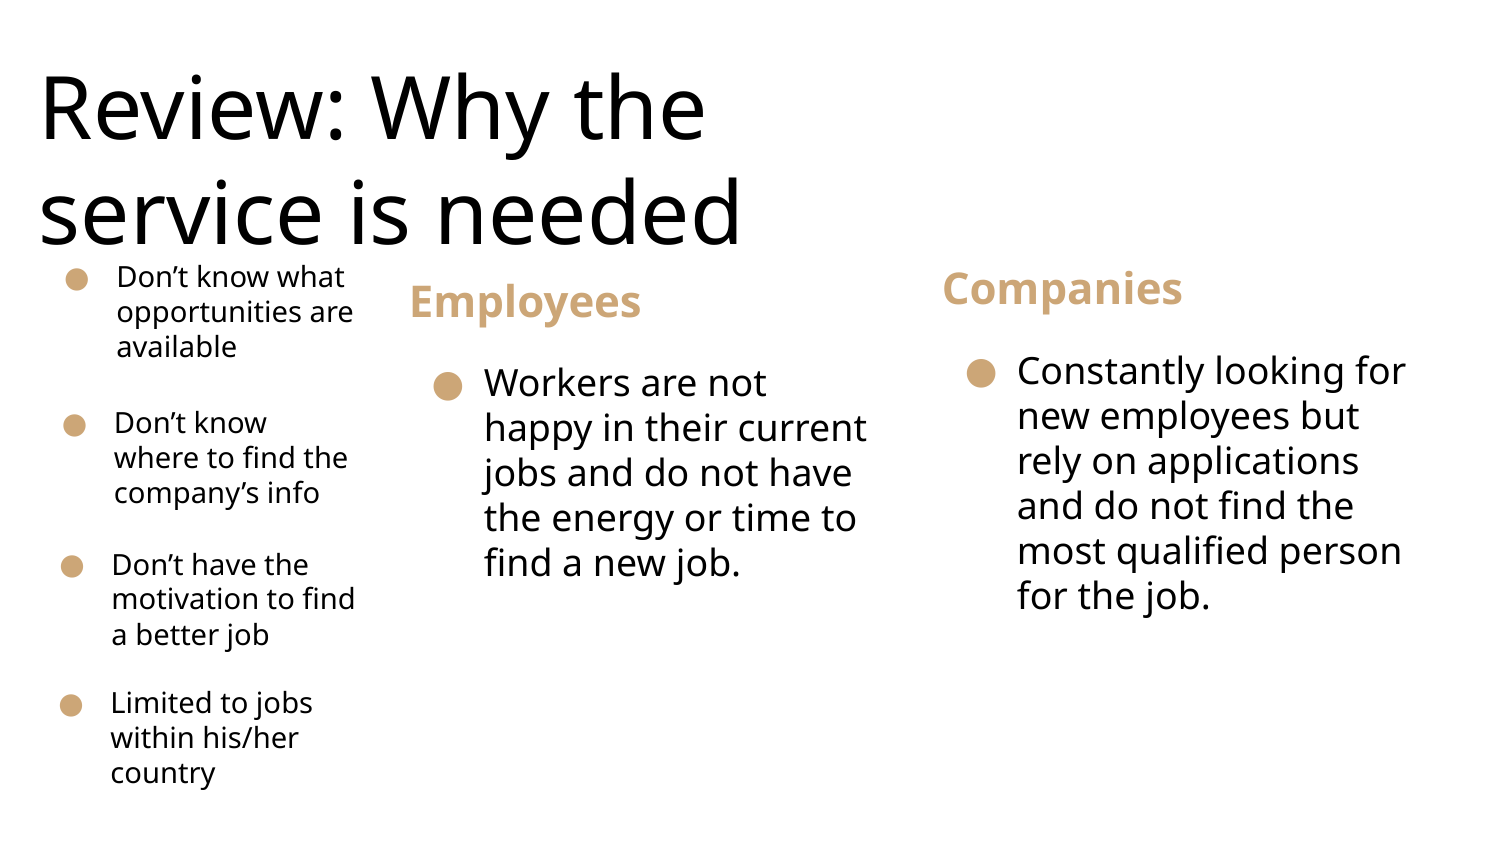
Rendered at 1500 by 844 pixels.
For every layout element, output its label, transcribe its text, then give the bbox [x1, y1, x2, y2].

text_box Review: Why the service is needed [24, 37, 990, 217]
text_box Don’t know where to find the company’s info [24, 389, 374, 474]
text_box Don’t have the motivation to find a better job [21, 530, 372, 653]
text_box Don’t know what opportunities are available [26, 243, 377, 328]
list Employees Workers are not happy in their current jobs and do not have the energy or time to find a new job. [393, 250, 898, 743]
list Companies Constantly looking for new employees but rely on applications and do not find the most qualified person for the job. [926, 237, 1431, 731]
text_box Limited to jobs within his/her country [20, 669, 365, 754]
